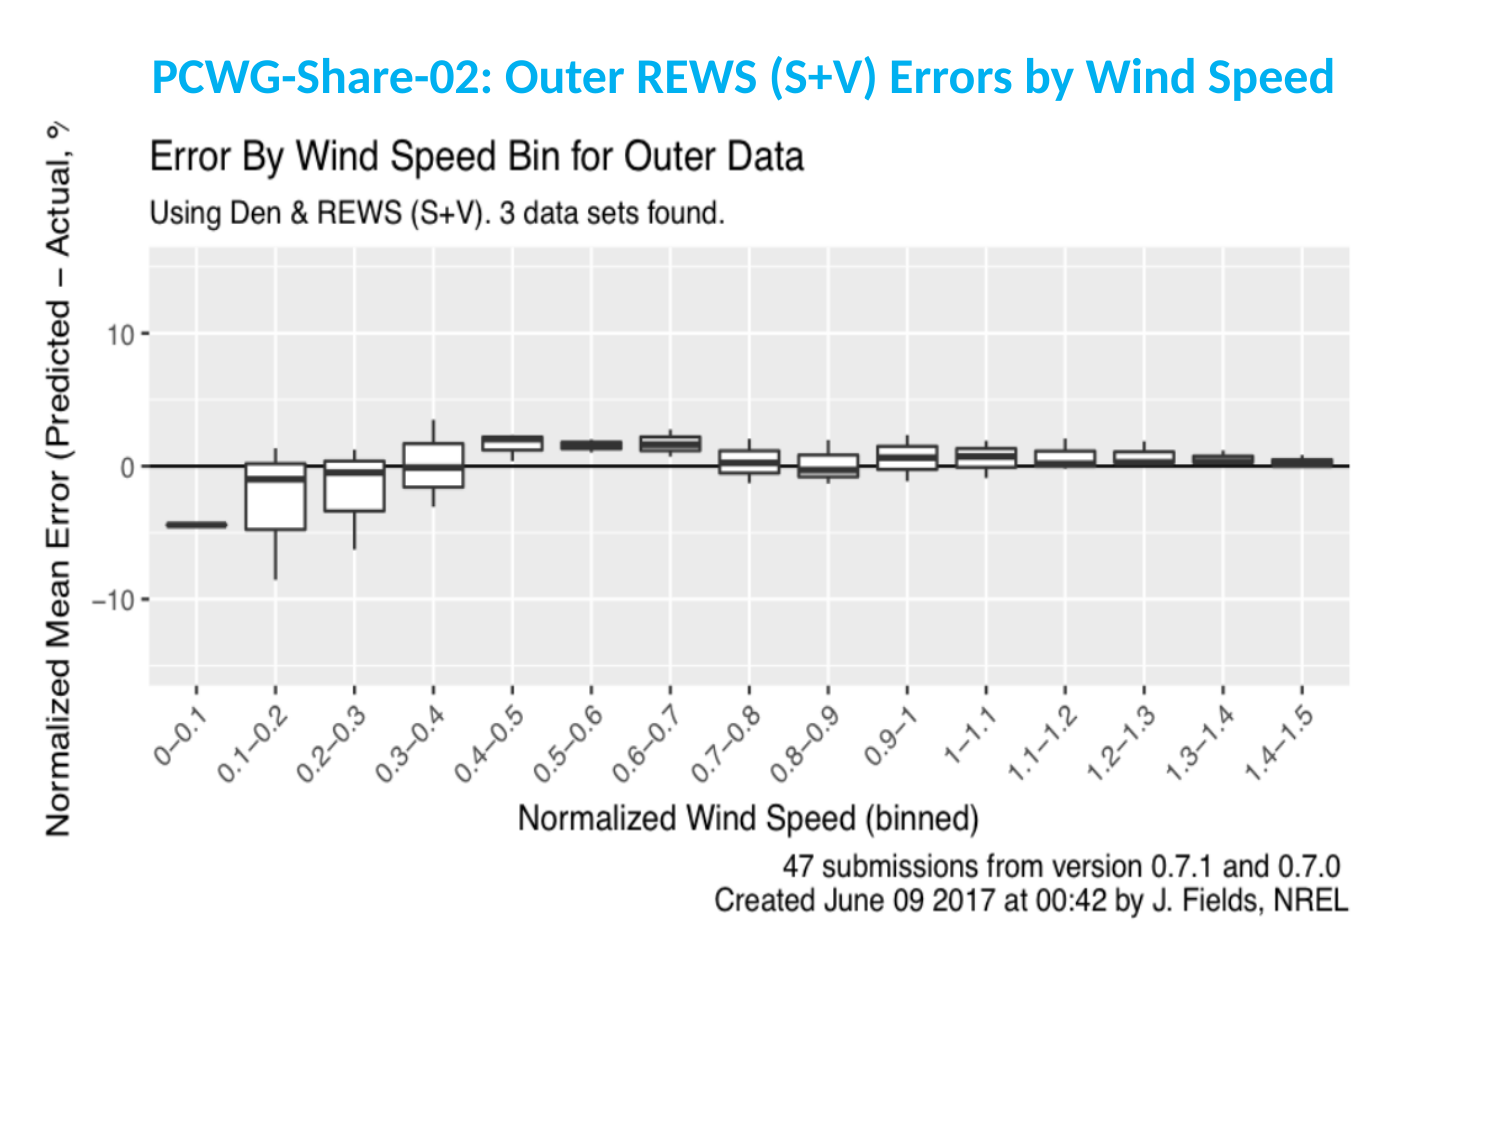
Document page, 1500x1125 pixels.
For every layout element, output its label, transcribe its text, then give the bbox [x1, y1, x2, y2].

picture [29, 117, 1380, 934]
text_box PCWG-Share-02: Outer REWS (S+V) Errors by Wind Speed [0, 34, 1494, 114]
